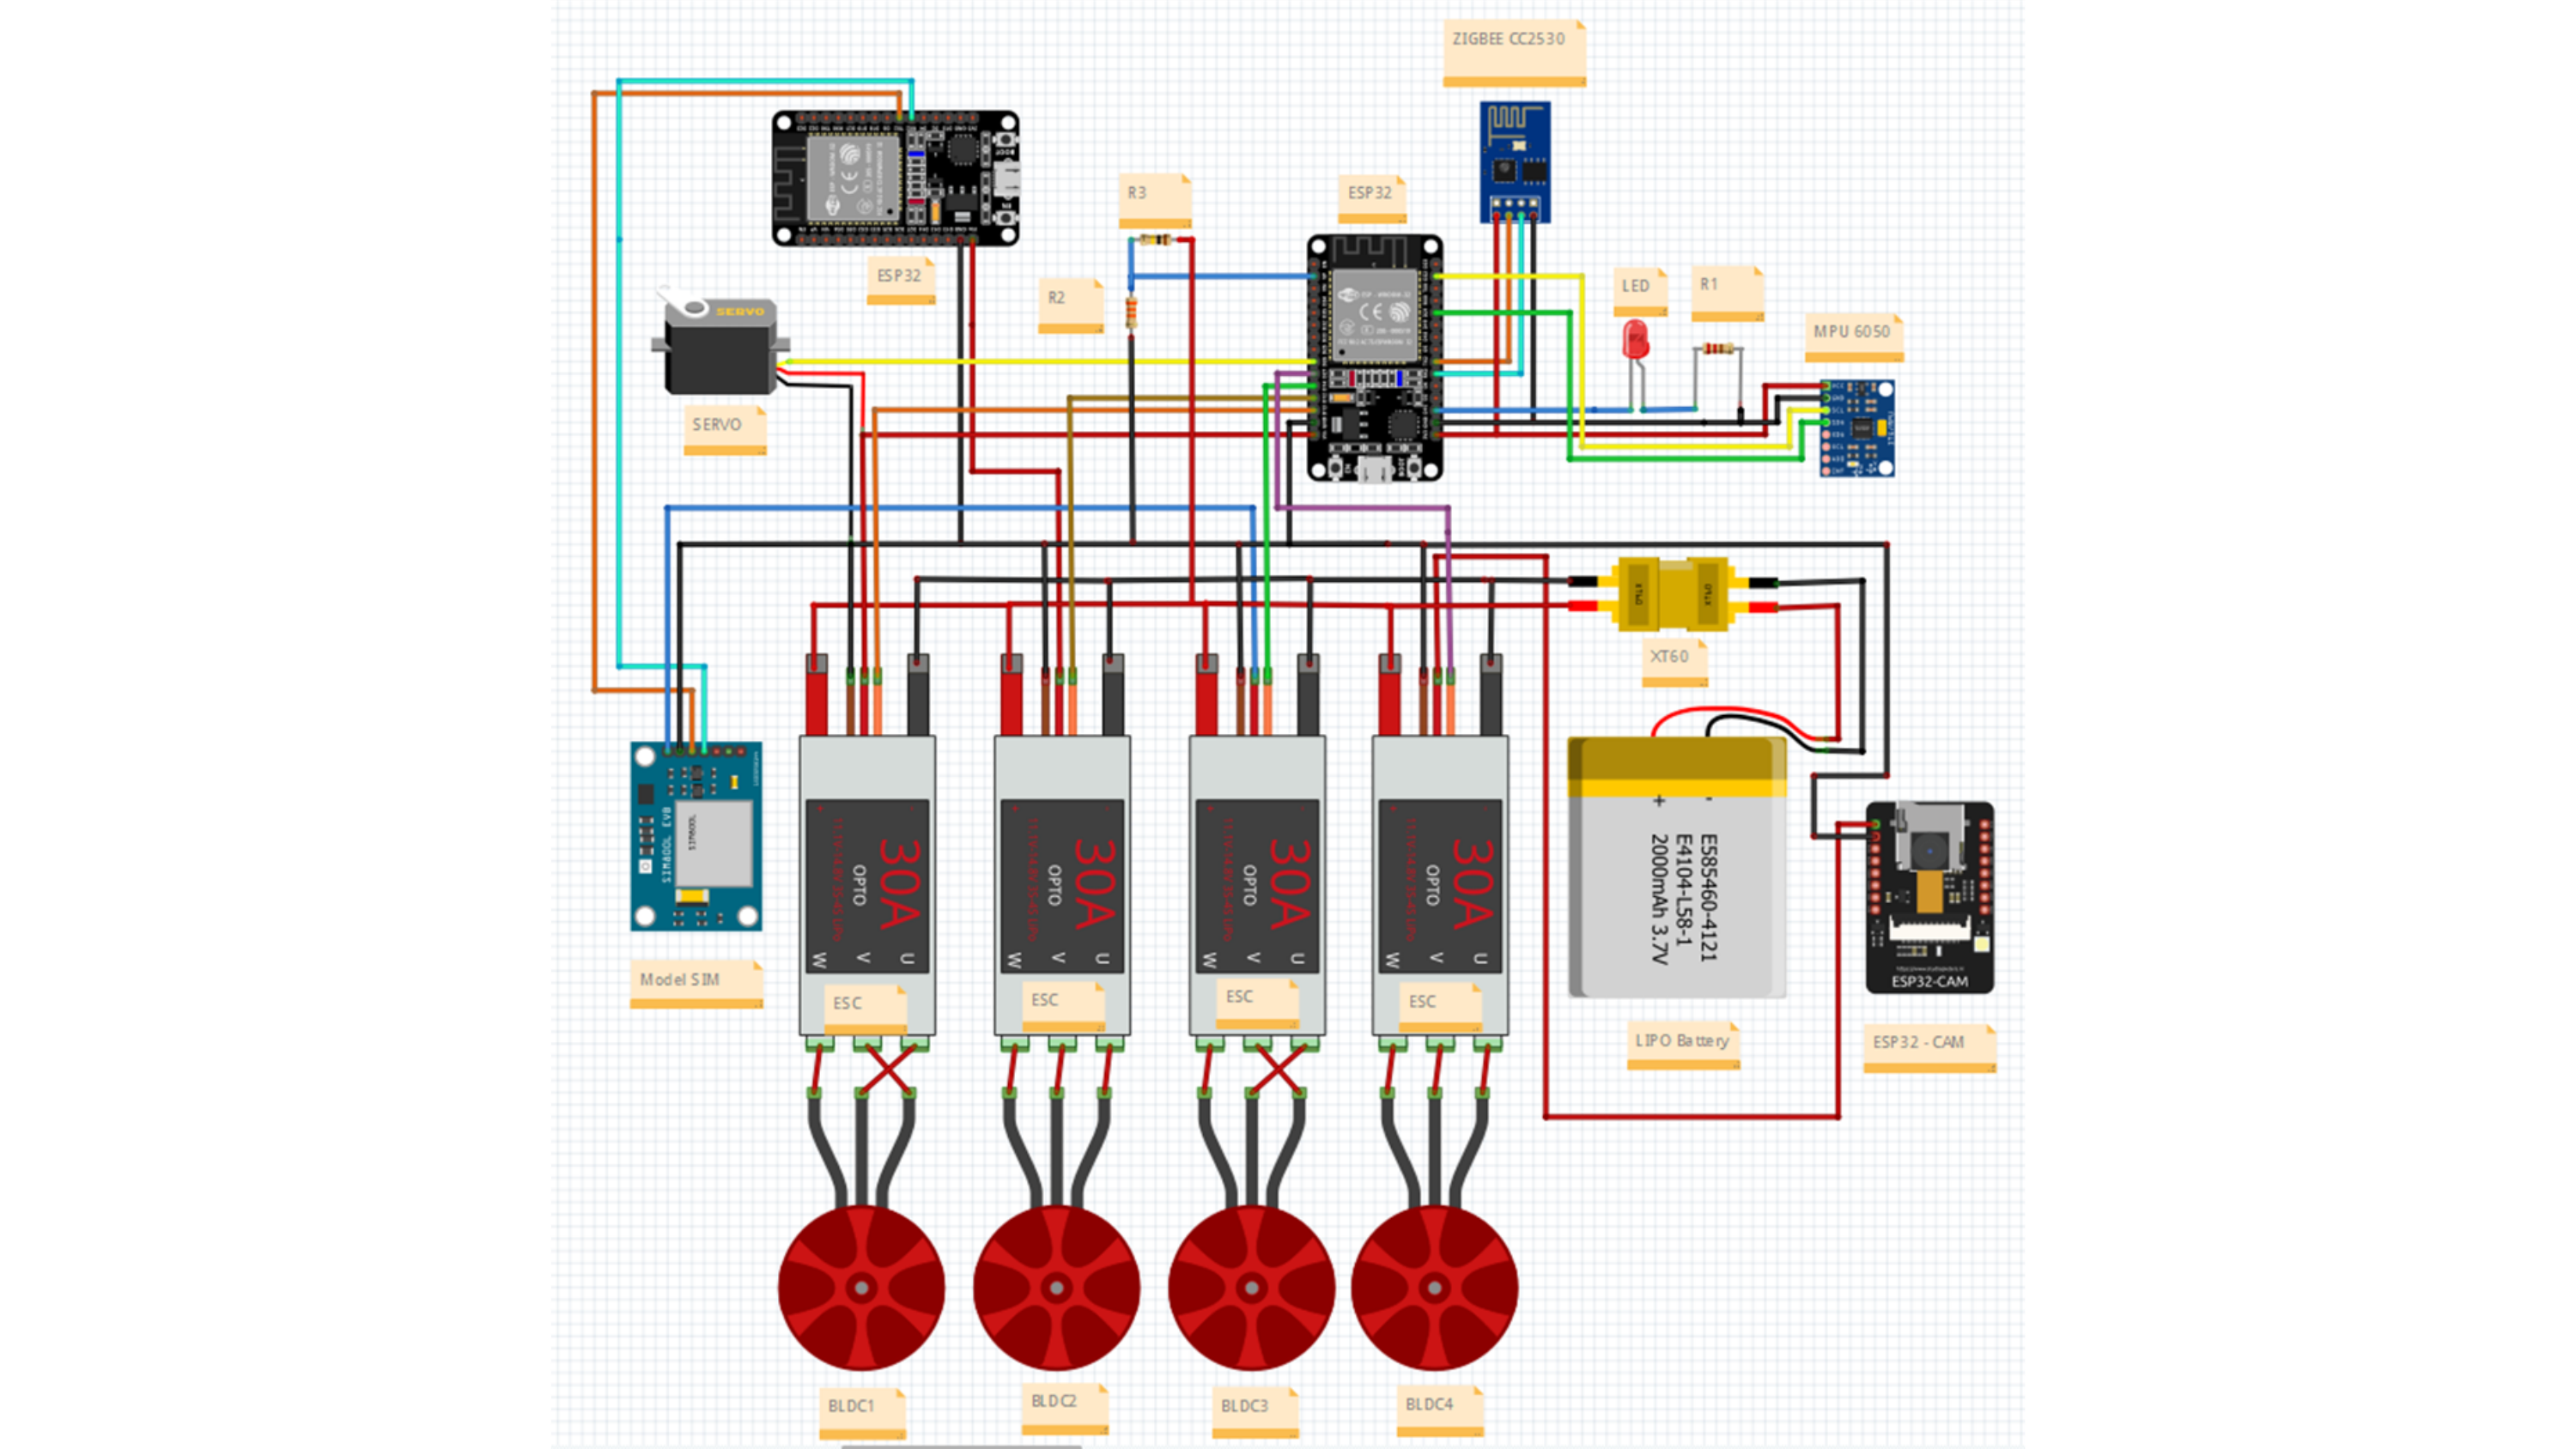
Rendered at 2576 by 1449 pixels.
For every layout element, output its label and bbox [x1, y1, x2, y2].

text_box [550, 0, 2026, 1449]
